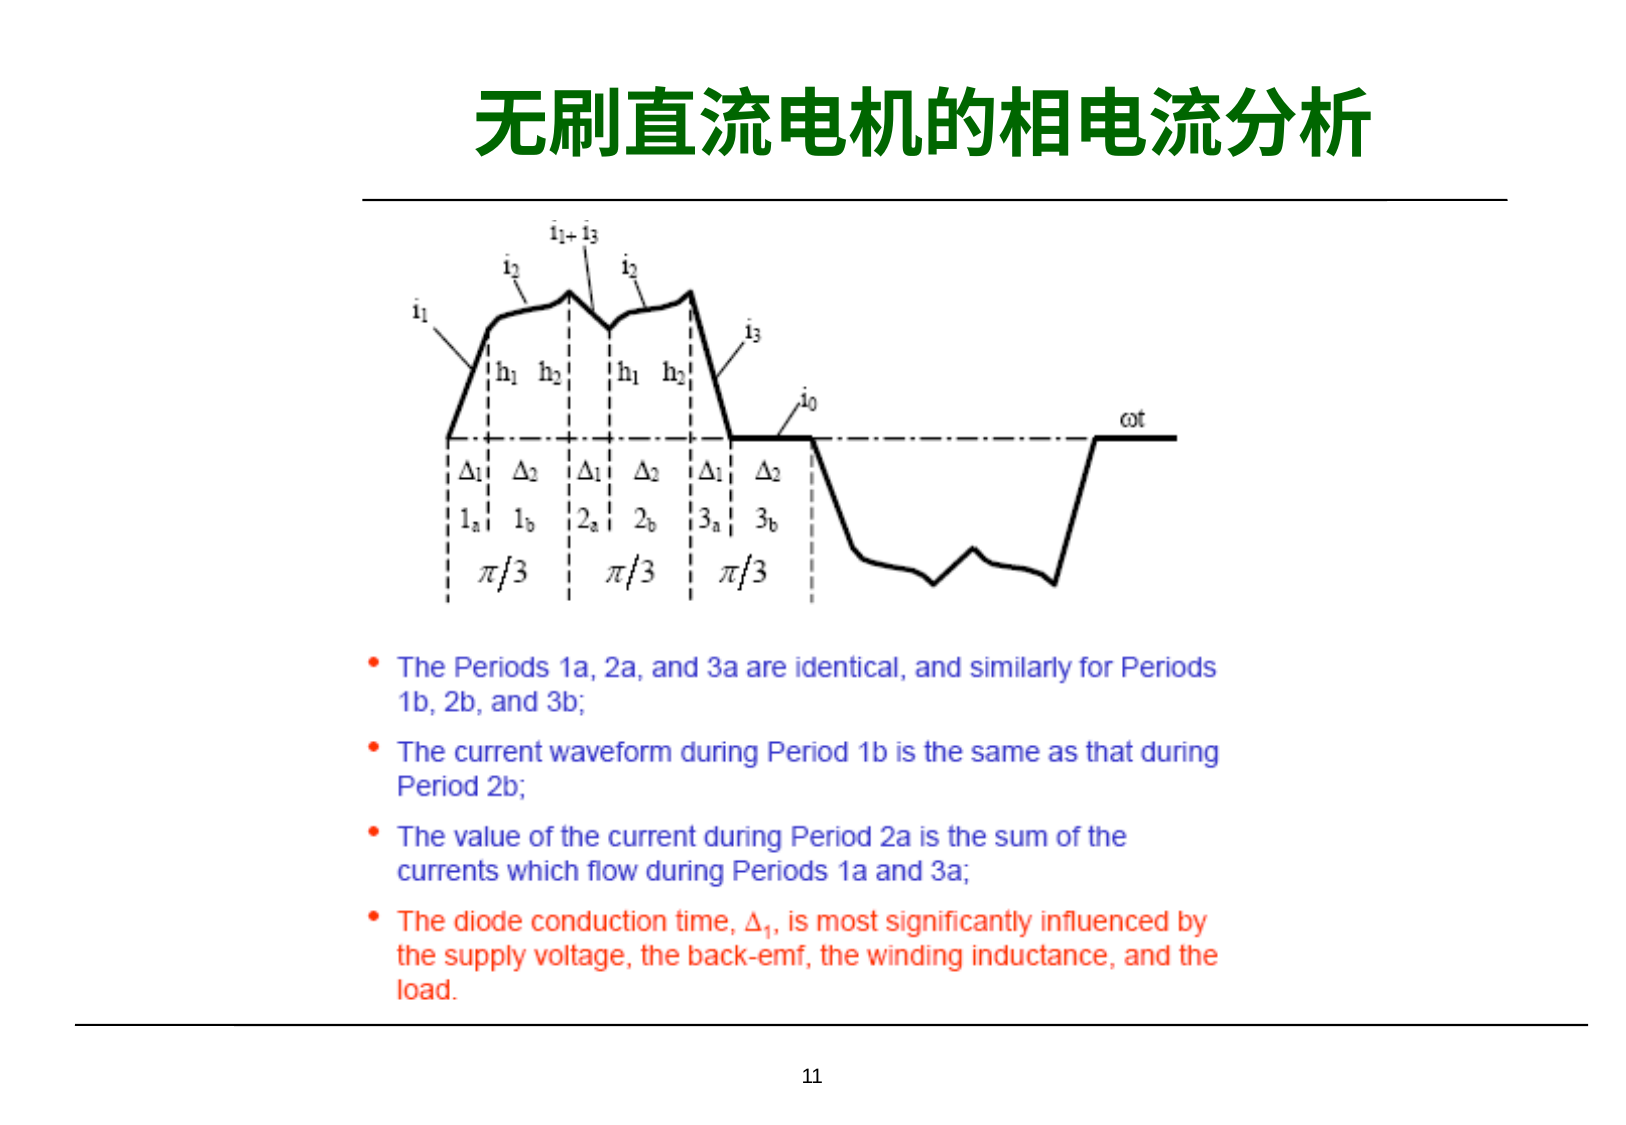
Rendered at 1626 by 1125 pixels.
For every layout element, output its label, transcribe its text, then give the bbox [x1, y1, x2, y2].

picture [351, 219, 1238, 1004]
title 无刷直流电机的相电流分析 [337, 52, 1509, 189]
footer 11 [562, 1049, 1063, 1101]
